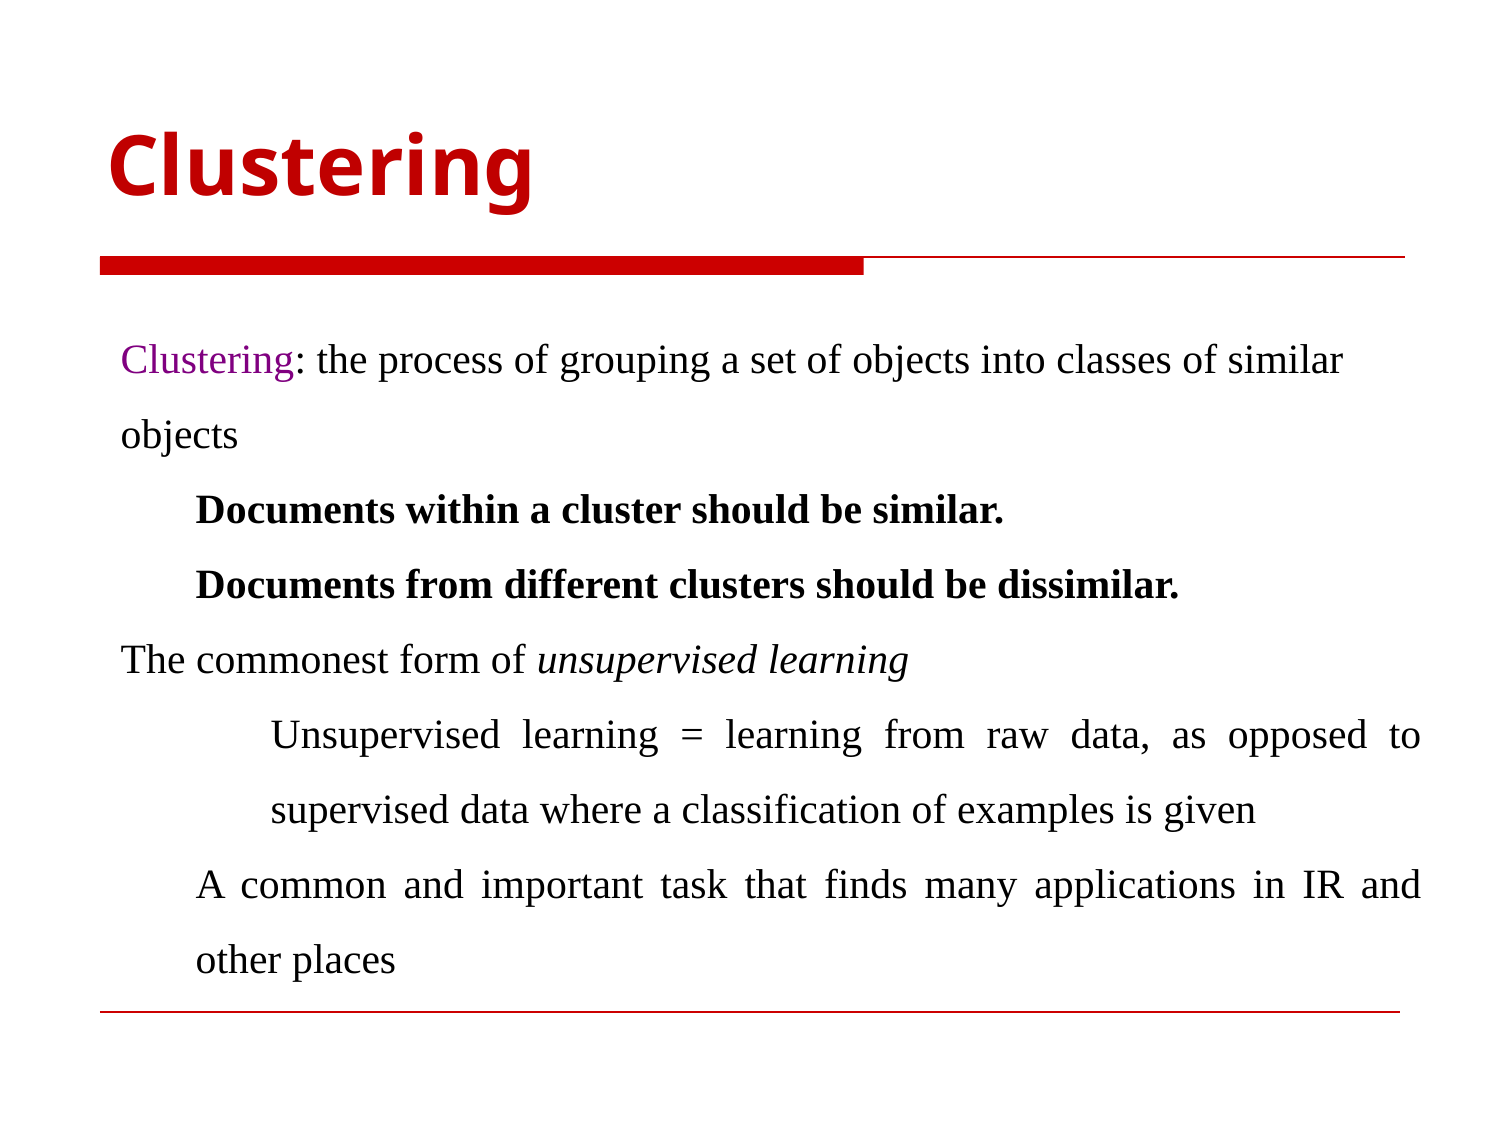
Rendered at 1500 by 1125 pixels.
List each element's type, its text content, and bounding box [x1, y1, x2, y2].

text_box Clustering: the process of grouping a set of objects into classes of similar objects Documents within a cluster should be similar. Documents from different clusters should be dissimilar. The commonest form of unsupervised learning Unsupervised learning = learning from raw data, as opposed to supervised data where a classification of examples is given A common and important task that finds many applications in IR and other places [105, 299, 1438, 990]
title Clustering [105, 112, 866, 217]
